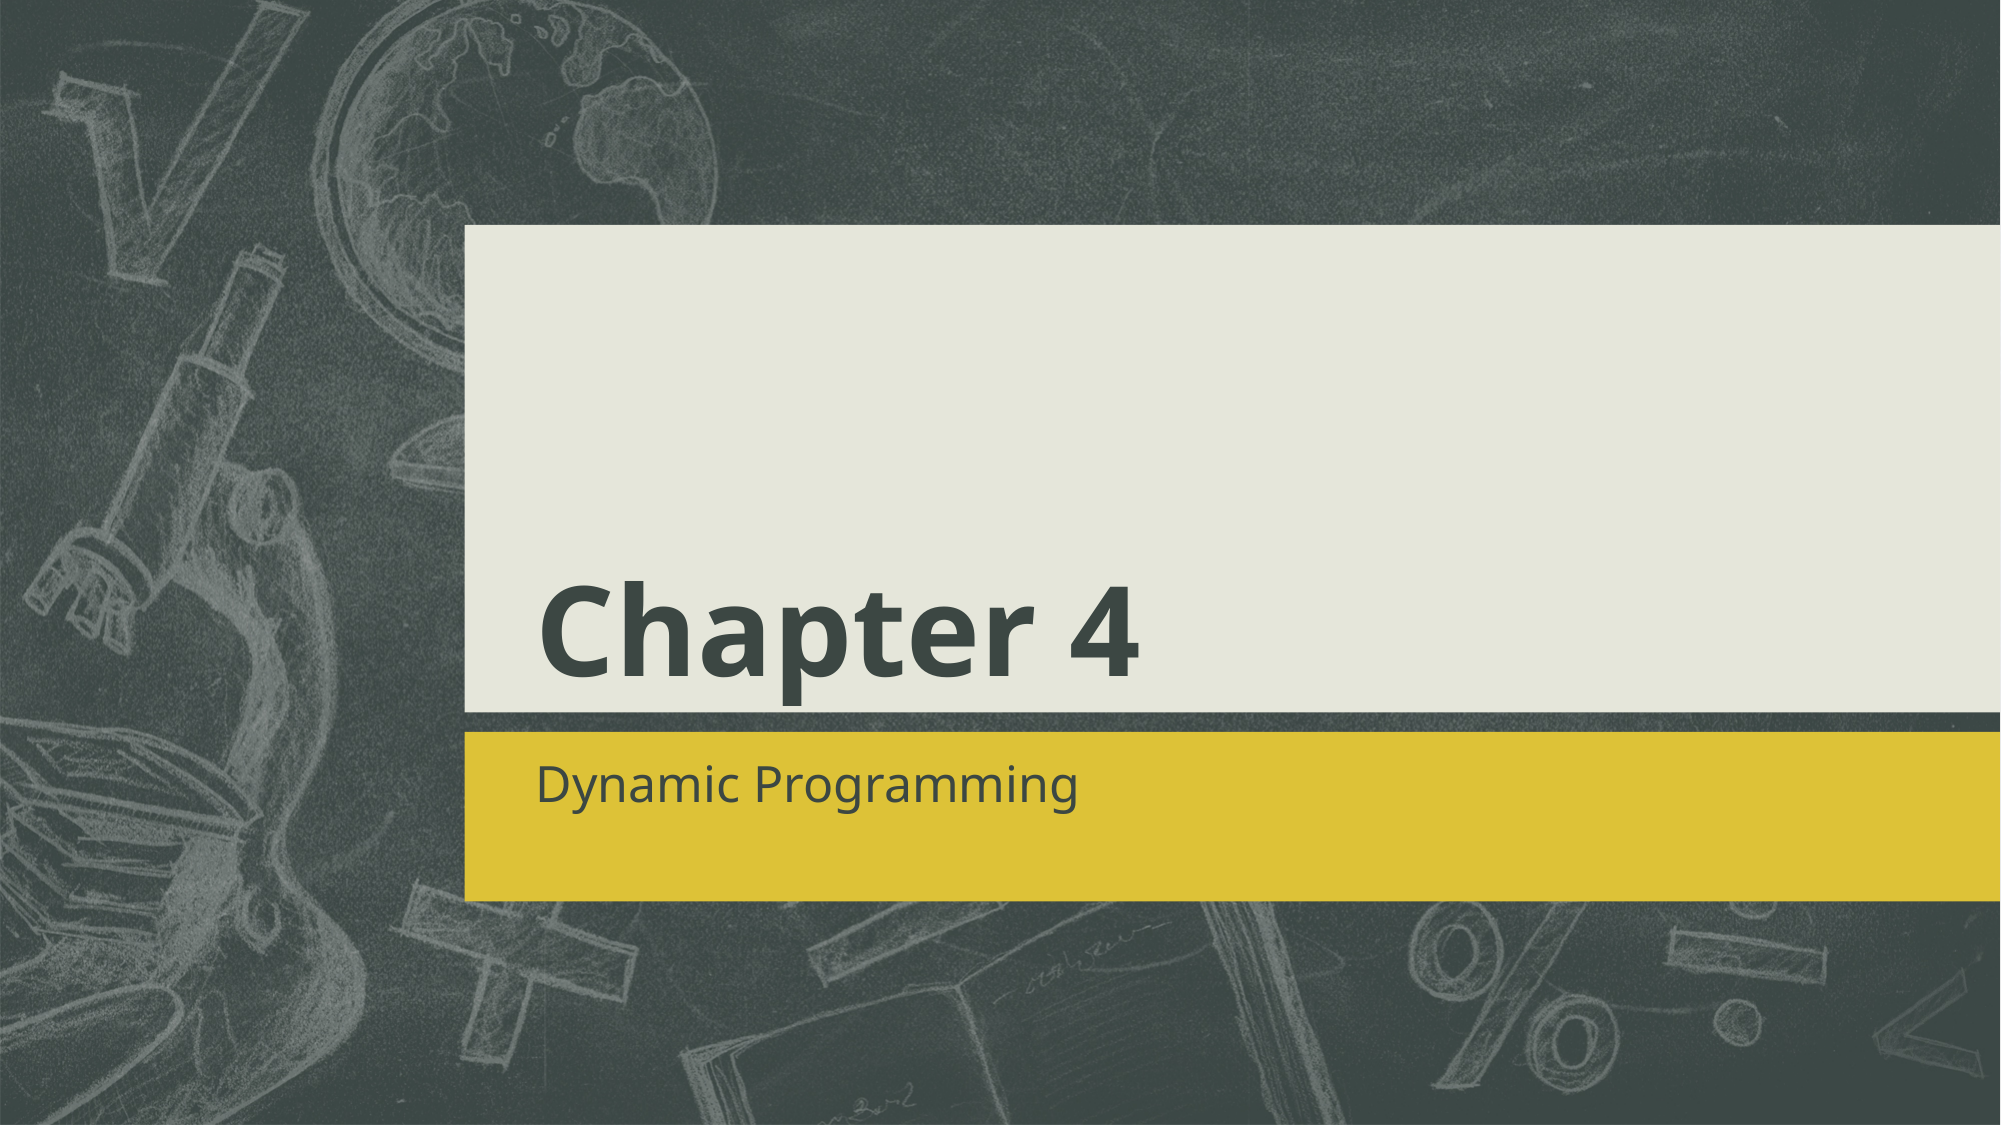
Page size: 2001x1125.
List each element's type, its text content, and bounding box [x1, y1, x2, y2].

title Chapter 4 [520, 318, 1916, 711]
picture [0, 0, 2001, 1125]
subtitle Dynamic Programming [520, 744, 1916, 887]
